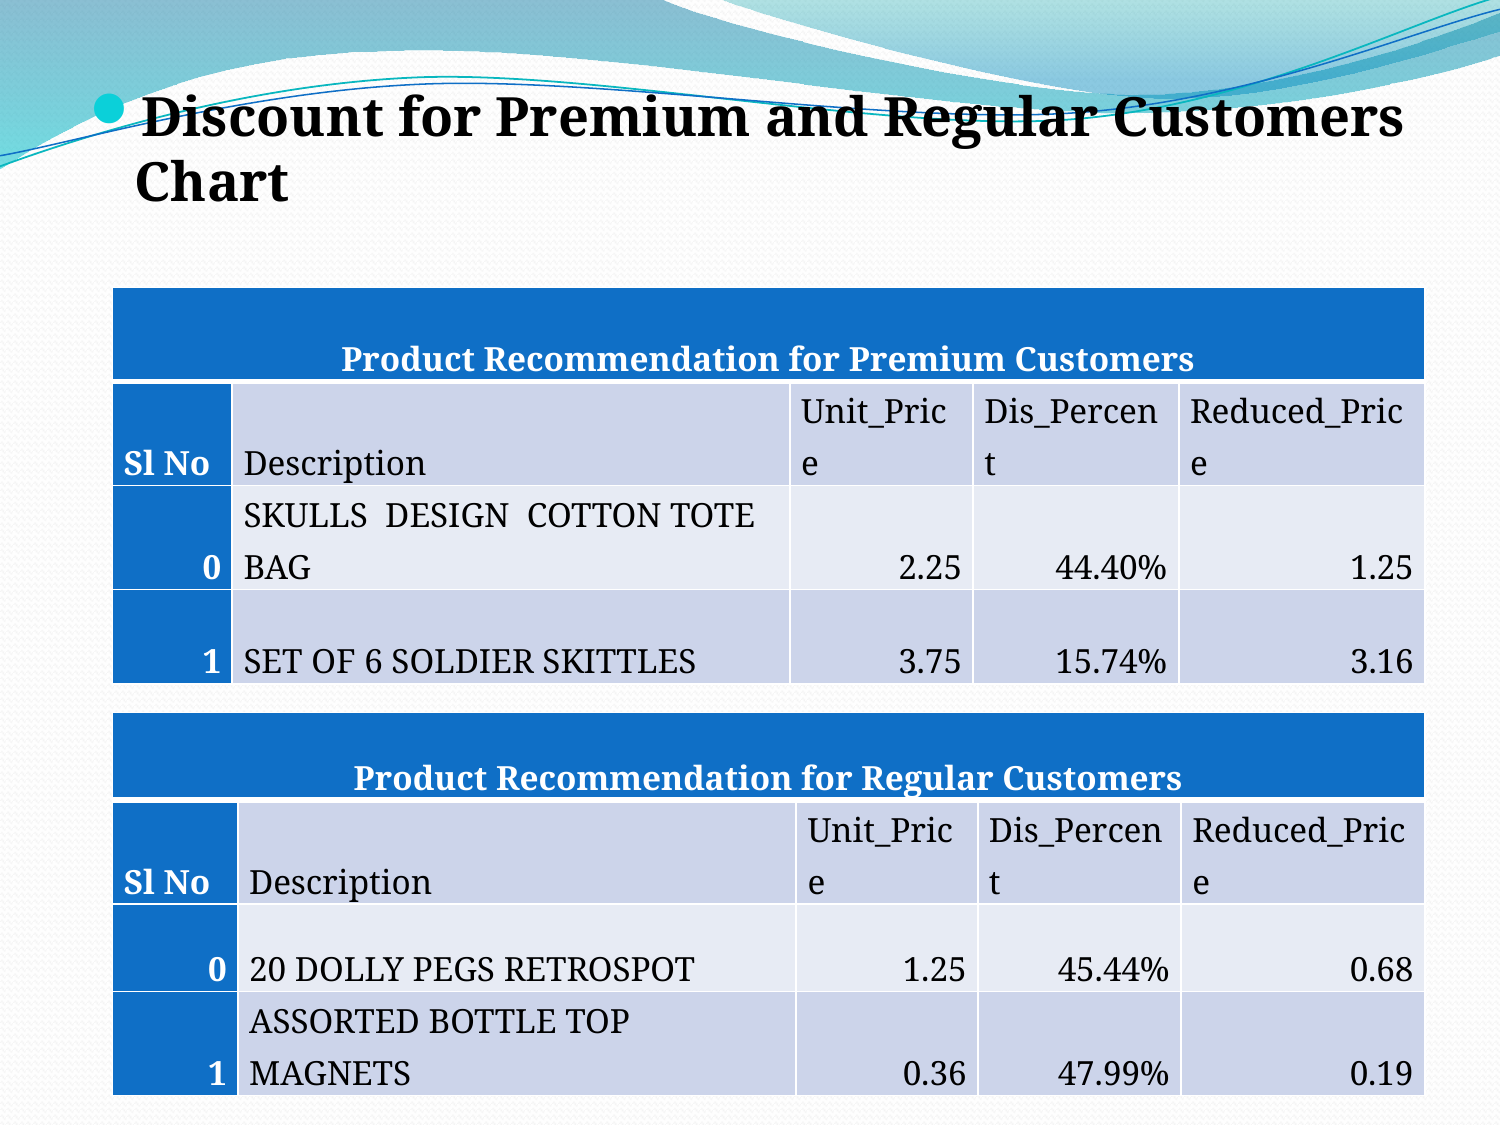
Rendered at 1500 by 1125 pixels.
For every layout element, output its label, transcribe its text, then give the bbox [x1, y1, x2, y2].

table_cell 1.25 [797, 905, 977, 991]
table_cell SET OF 6 SOLDIER SKITTLES [233, 590, 789, 683]
table_cell 0.68 [1182, 905, 1424, 991]
table_cell Description [239, 803, 795, 903]
table_cell 0 [113, 905, 237, 991]
table_cell Reduced_Price [1182, 803, 1424, 903]
table_cell 0 [113, 486, 231, 589]
table_cell 20 DOLLY PEGS RETROSPOT [239, 905, 795, 991]
table_cell 15.74% [974, 590, 1178, 683]
table_cell Description [233, 384, 789, 485]
table_cell 1 [113, 992, 237, 1095]
table_cell 0.36 [797, 992, 977, 1095]
table_cell 0.19 [1182, 992, 1424, 1095]
table_cell Unit_Price [791, 384, 972, 485]
table_cell 44.40% [974, 486, 1178, 589]
table_cell Dis_Percent [974, 384, 1178, 485]
table_cell 3.16 [1180, 590, 1424, 683]
table_cell SKULLS DESIGN COTTON TOTE BAG [233, 486, 789, 589]
table_cell 1.25 [1180, 486, 1424, 589]
table_cell 3.75 [791, 590, 972, 683]
table_header Product Recommendation for Regular Customers [113, 713, 1424, 797]
table_cell 45.44% [979, 905, 1180, 991]
table_cell Unit_Price [797, 803, 977, 903]
table_cell Sl No [113, 384, 231, 485]
table_cell 2.25 [791, 486, 972, 589]
list Discount for Premium and Regular Customers Chart [75, 75, 1425, 818]
table_cell Reduced_Price [1180, 384, 1424, 485]
table_cell Dis_Percent [979, 803, 1180, 903]
table_cell 47.99% [979, 992, 1180, 1095]
table_cell 1 [113, 590, 231, 683]
table_cell Sl No [113, 803, 237, 903]
table_header Product Recommendation for Premium Customers [113, 288, 1424, 379]
table_cell ASSORTED BOTTLE TOP MAGNETS [239, 992, 795, 1095]
